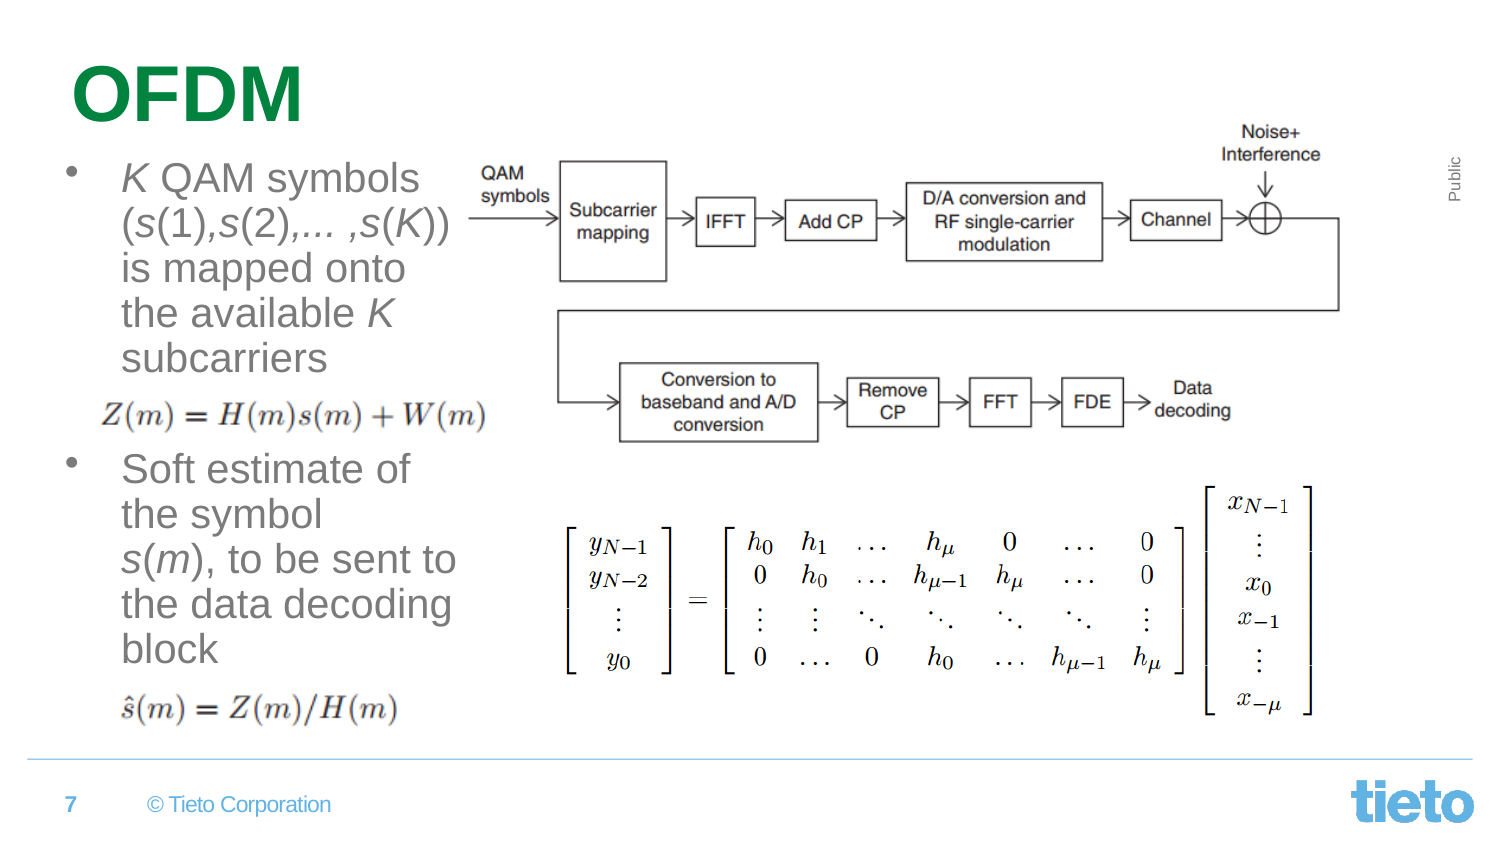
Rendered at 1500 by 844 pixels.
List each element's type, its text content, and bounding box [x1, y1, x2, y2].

picture [555, 474, 1325, 721]
slide_number 7 [64, 791, 124, 817]
title OFDM [71, 41, 1422, 157]
list K QAM symbols (s(1),s(2),... ,s(K)) is mapped onto the available K subcarriers Soft estimate of the symbol s(m), to be sent to the data decoding block [64, 156, 461, 706]
picture [93, 98, 1366, 457]
picture [1350, 780, 1475, 823]
picture [116, 683, 408, 739]
